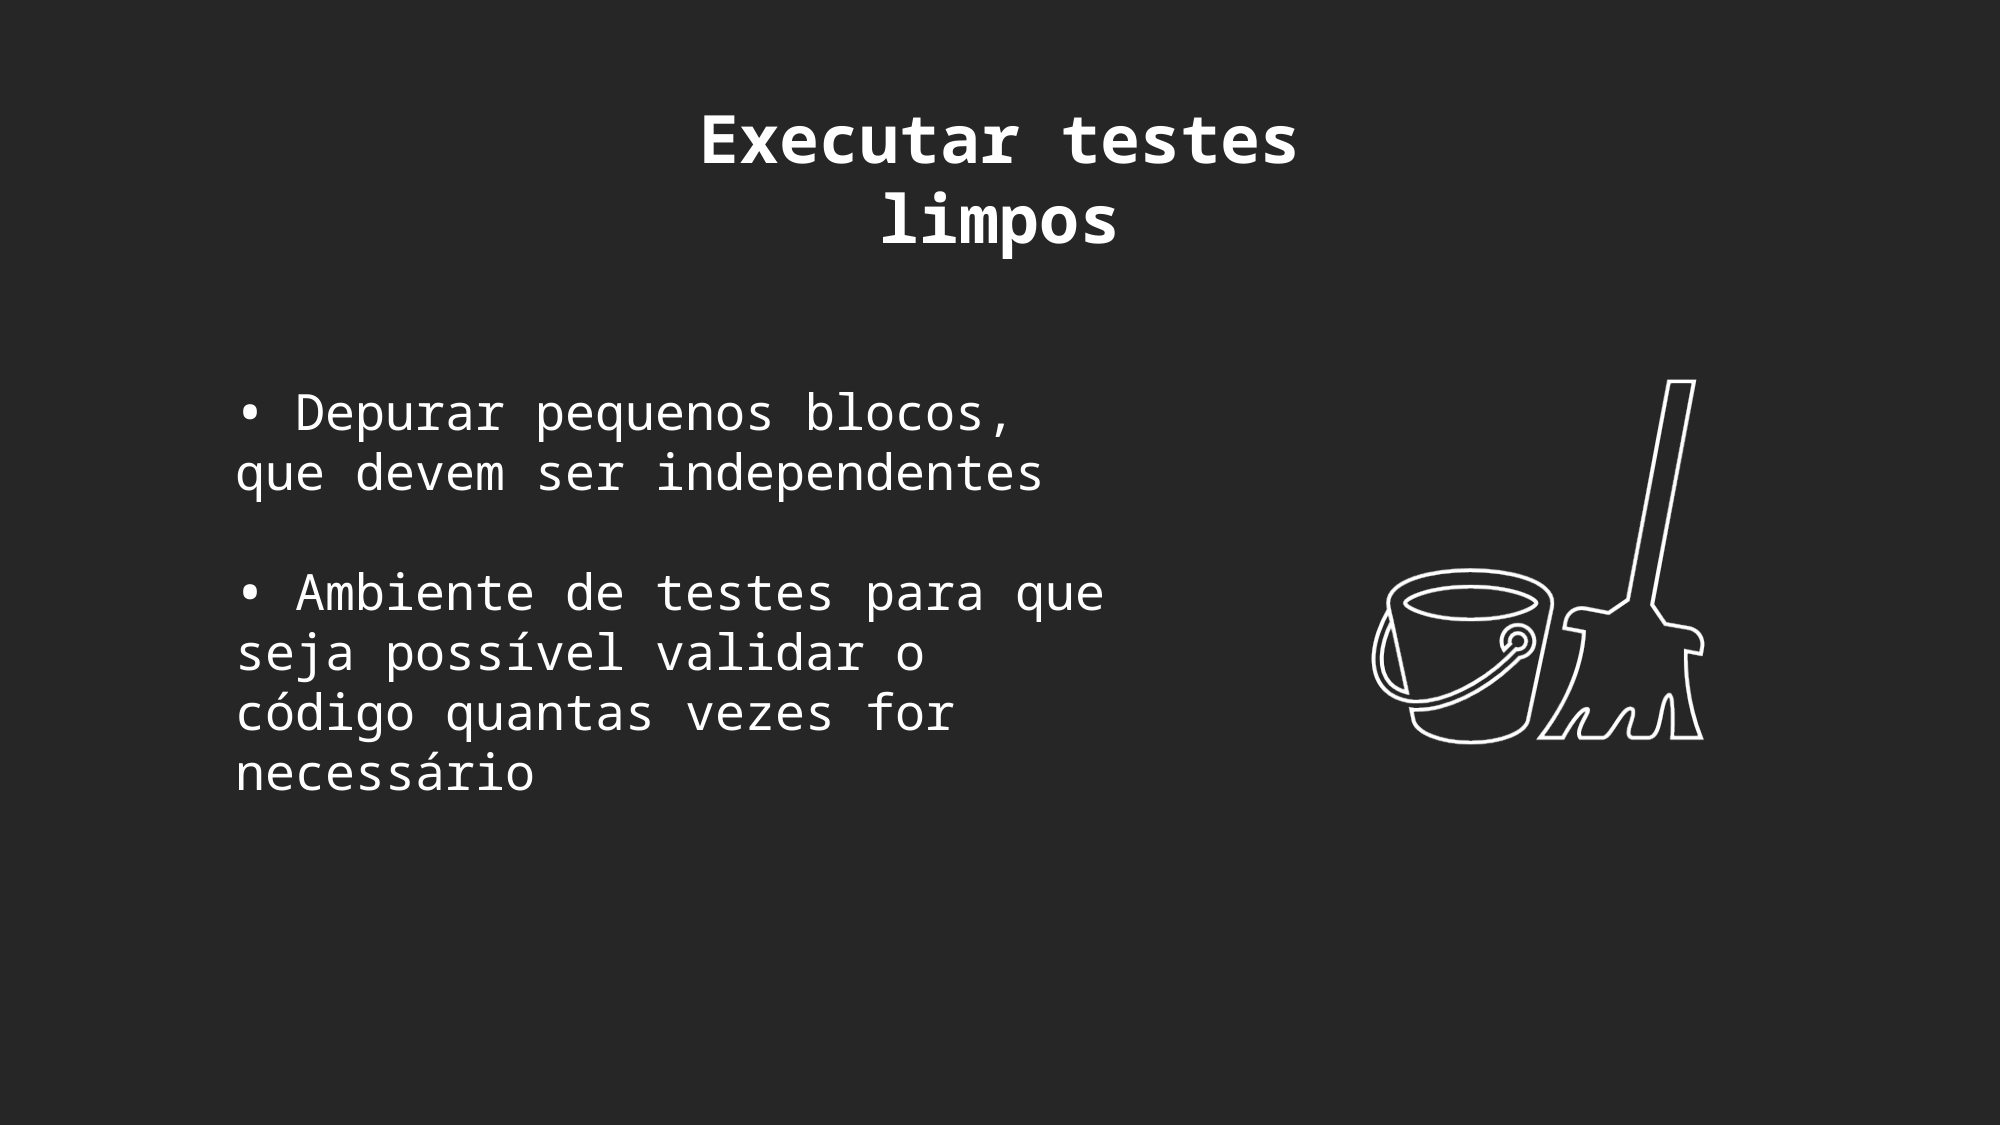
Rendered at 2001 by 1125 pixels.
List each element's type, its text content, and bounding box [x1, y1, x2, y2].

picture [1341, 365, 1735, 760]
text_box Executar testes limpos [546, 89, 1454, 264]
text_box • Depurar pequenos blocos, que devem ser independentes • Ambiente de testes para que seja possível validar o código quantas vezes for necessário [220, 373, 1129, 808]
